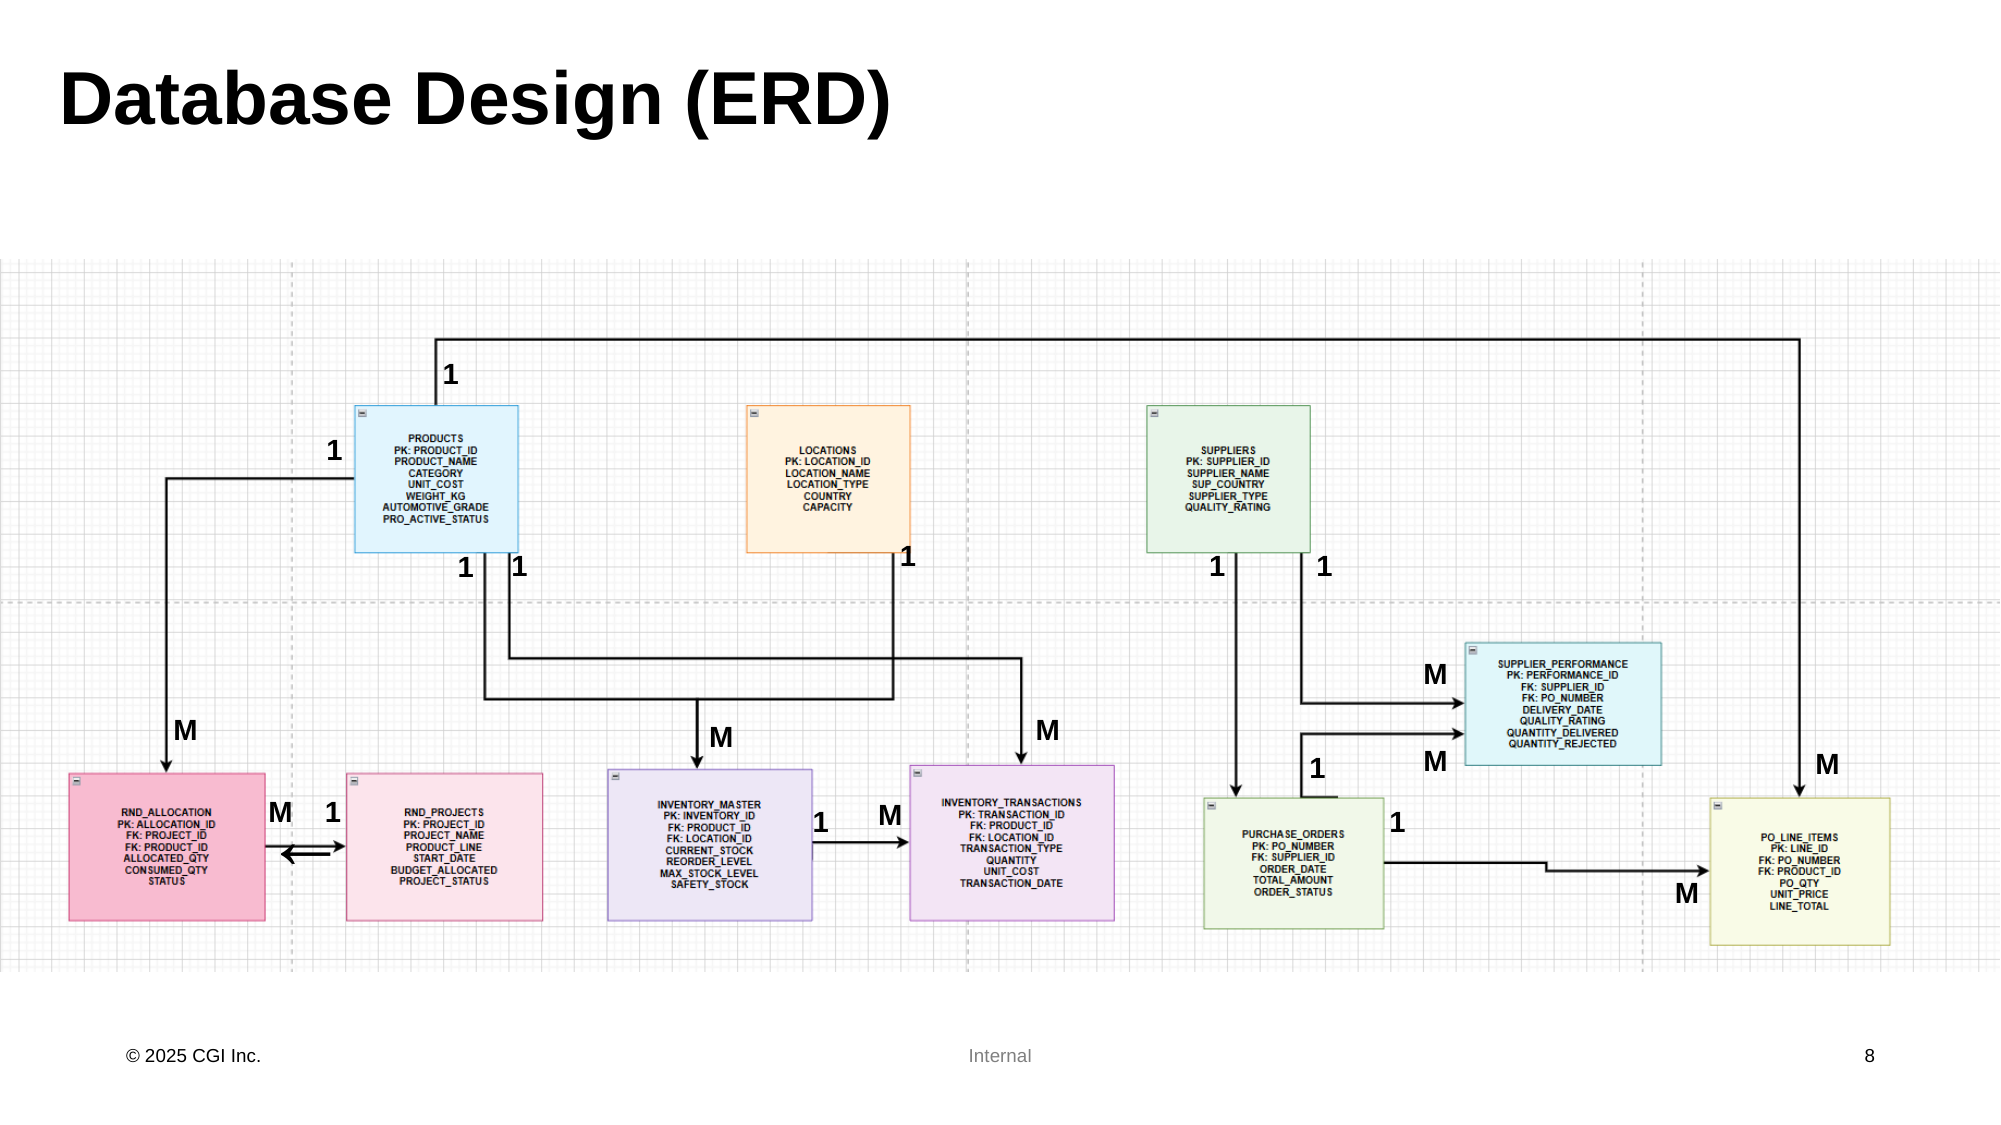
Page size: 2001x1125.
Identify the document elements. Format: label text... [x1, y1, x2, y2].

title Database Design (ERD) [59, 49, 1809, 137]
picture [0, 258, 2000, 972]
